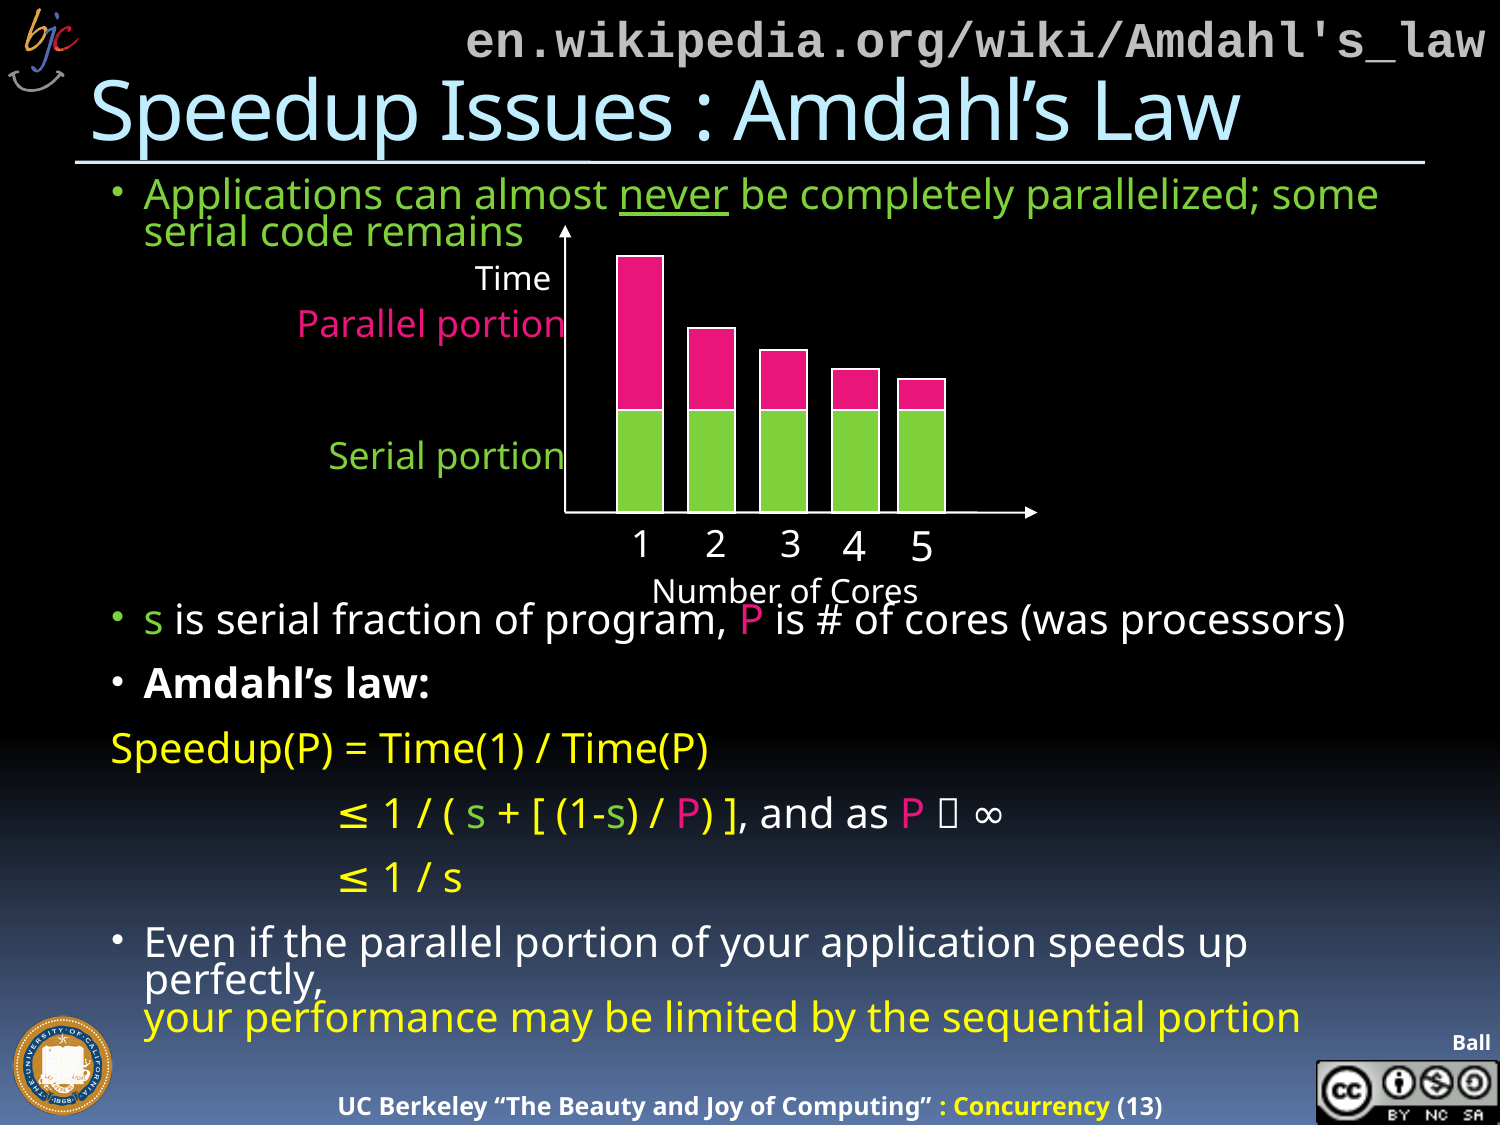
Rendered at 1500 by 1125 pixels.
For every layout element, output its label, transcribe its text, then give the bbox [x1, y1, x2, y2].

text_box 4 [827, 522, 882, 578]
text_box Time [459, 249, 556, 292]
text_box Parallel portion [281, 292, 556, 352]
text_box Applications can almost never be completely parallelized; some serial code remains s is serial fraction of program, P is # of cores (was processors) Amdahl’s law: Speedup(P) = Time(1) / Time(P) ≤ 1 / ( s + [ (1-s) / P) ], and as P  ∞ ≤ 1 / s Even if the parallel portion of your application speeds up perfectly, your performance may be limited by the sequential portion [99, 174, 1438, 1044]
text_box 5 [895, 522, 949, 578]
text_box Number of Cores [636, 562, 934, 618]
text_box 2 [690, 522, 742, 573]
text_box 1 [616, 522, 668, 573]
text_box Serial portion [313, 424, 556, 485]
picture [12, 1015, 113, 1116]
text_box en.wikipedia.org/wiki/Amdahl's_law [350, 0, 1500, 75]
text_box 3 [765, 522, 817, 573]
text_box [564, 224, 1038, 513]
picture [1316, 1060, 1500, 1125]
picture [8, 8, 79, 92]
title Speedup Issues : Amdahl’s Law [75, 50, 1425, 163]
